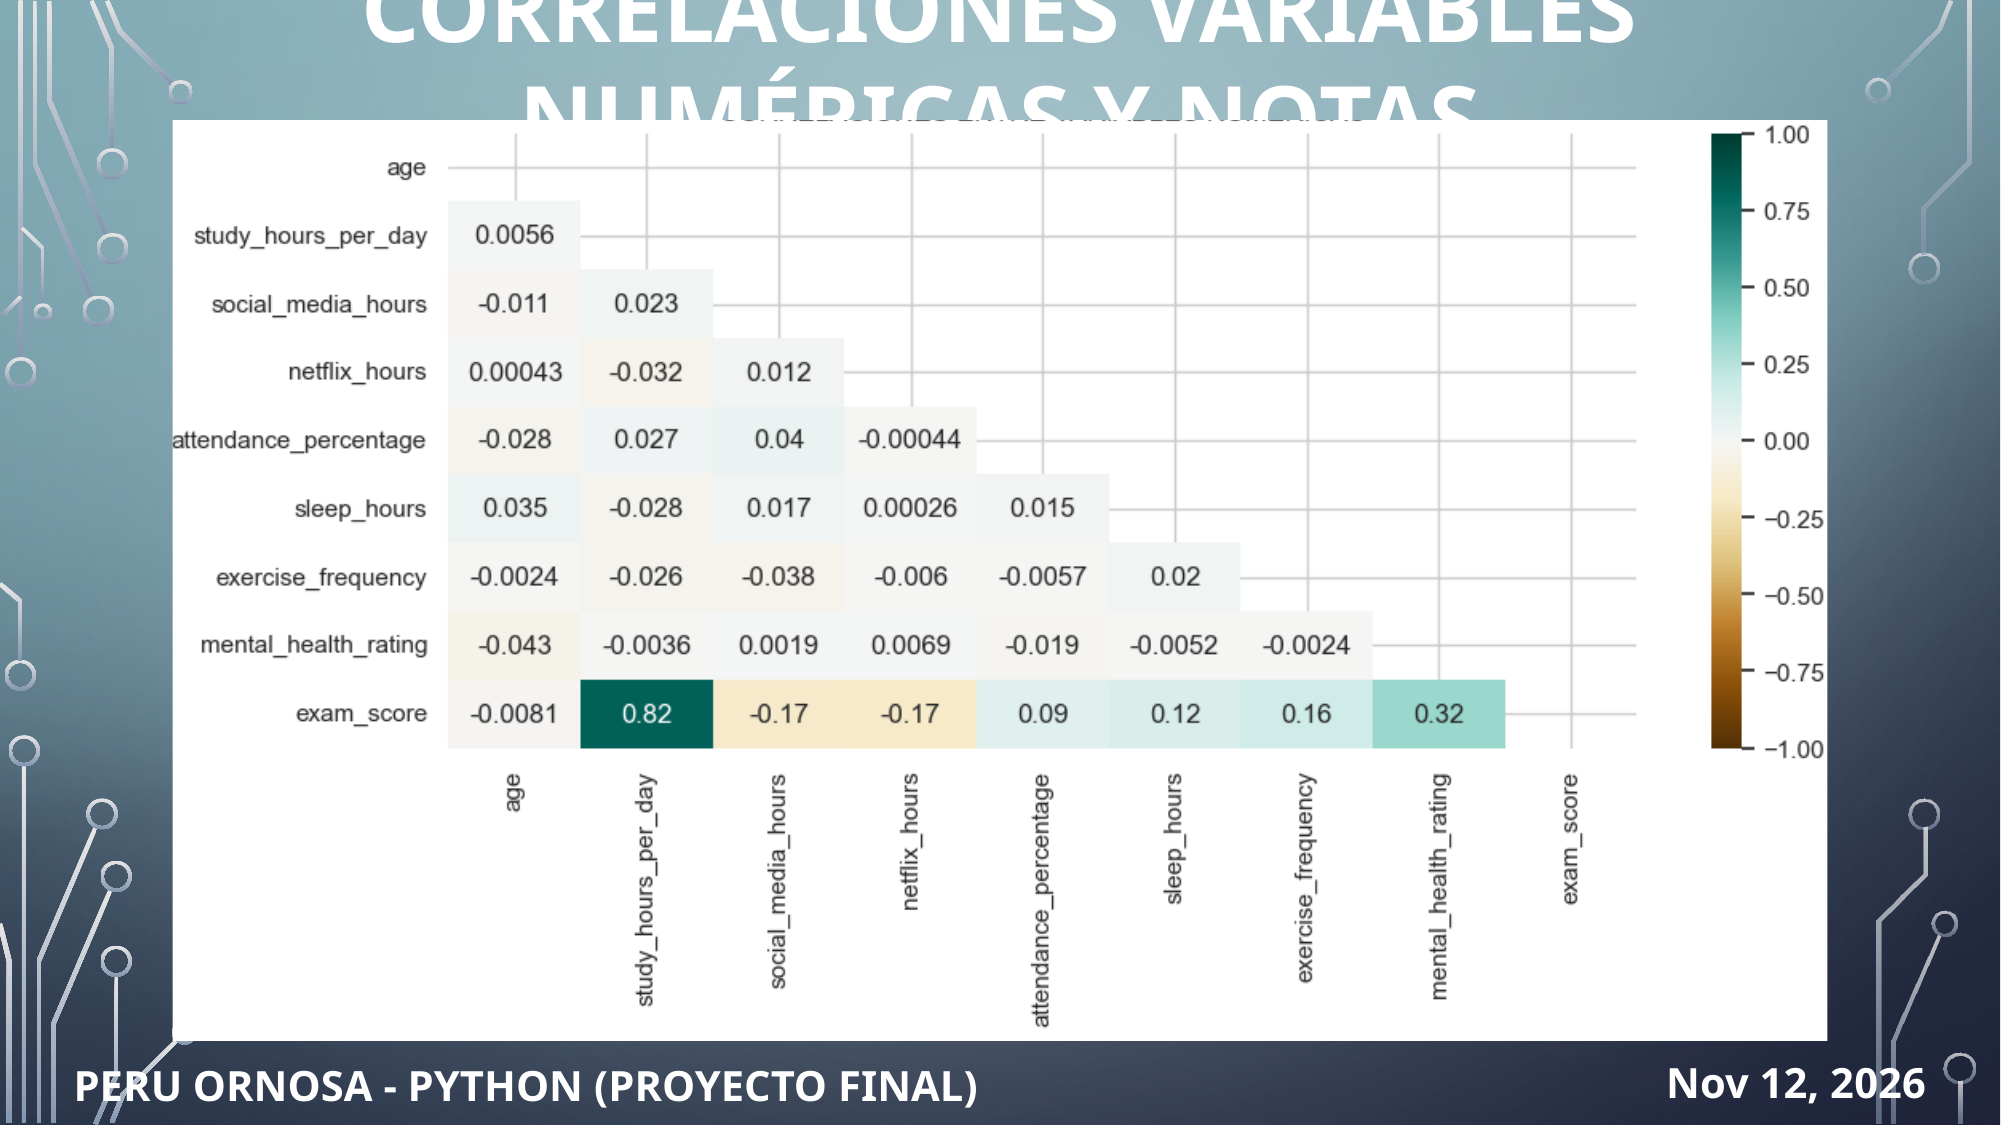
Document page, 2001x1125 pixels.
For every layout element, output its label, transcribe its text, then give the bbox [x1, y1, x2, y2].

text_box CORRELACIONES VARIABLES NUmÉRICAS Y NOTAS [164, 0, 1836, 159]
footer Peru Ornosa - Python (Proyecto Final) [58, 1054, 1083, 1115]
slide_number 11-Nov-25 [1491, 1054, 1942, 1115]
picture [172, 120, 1828, 1042]
